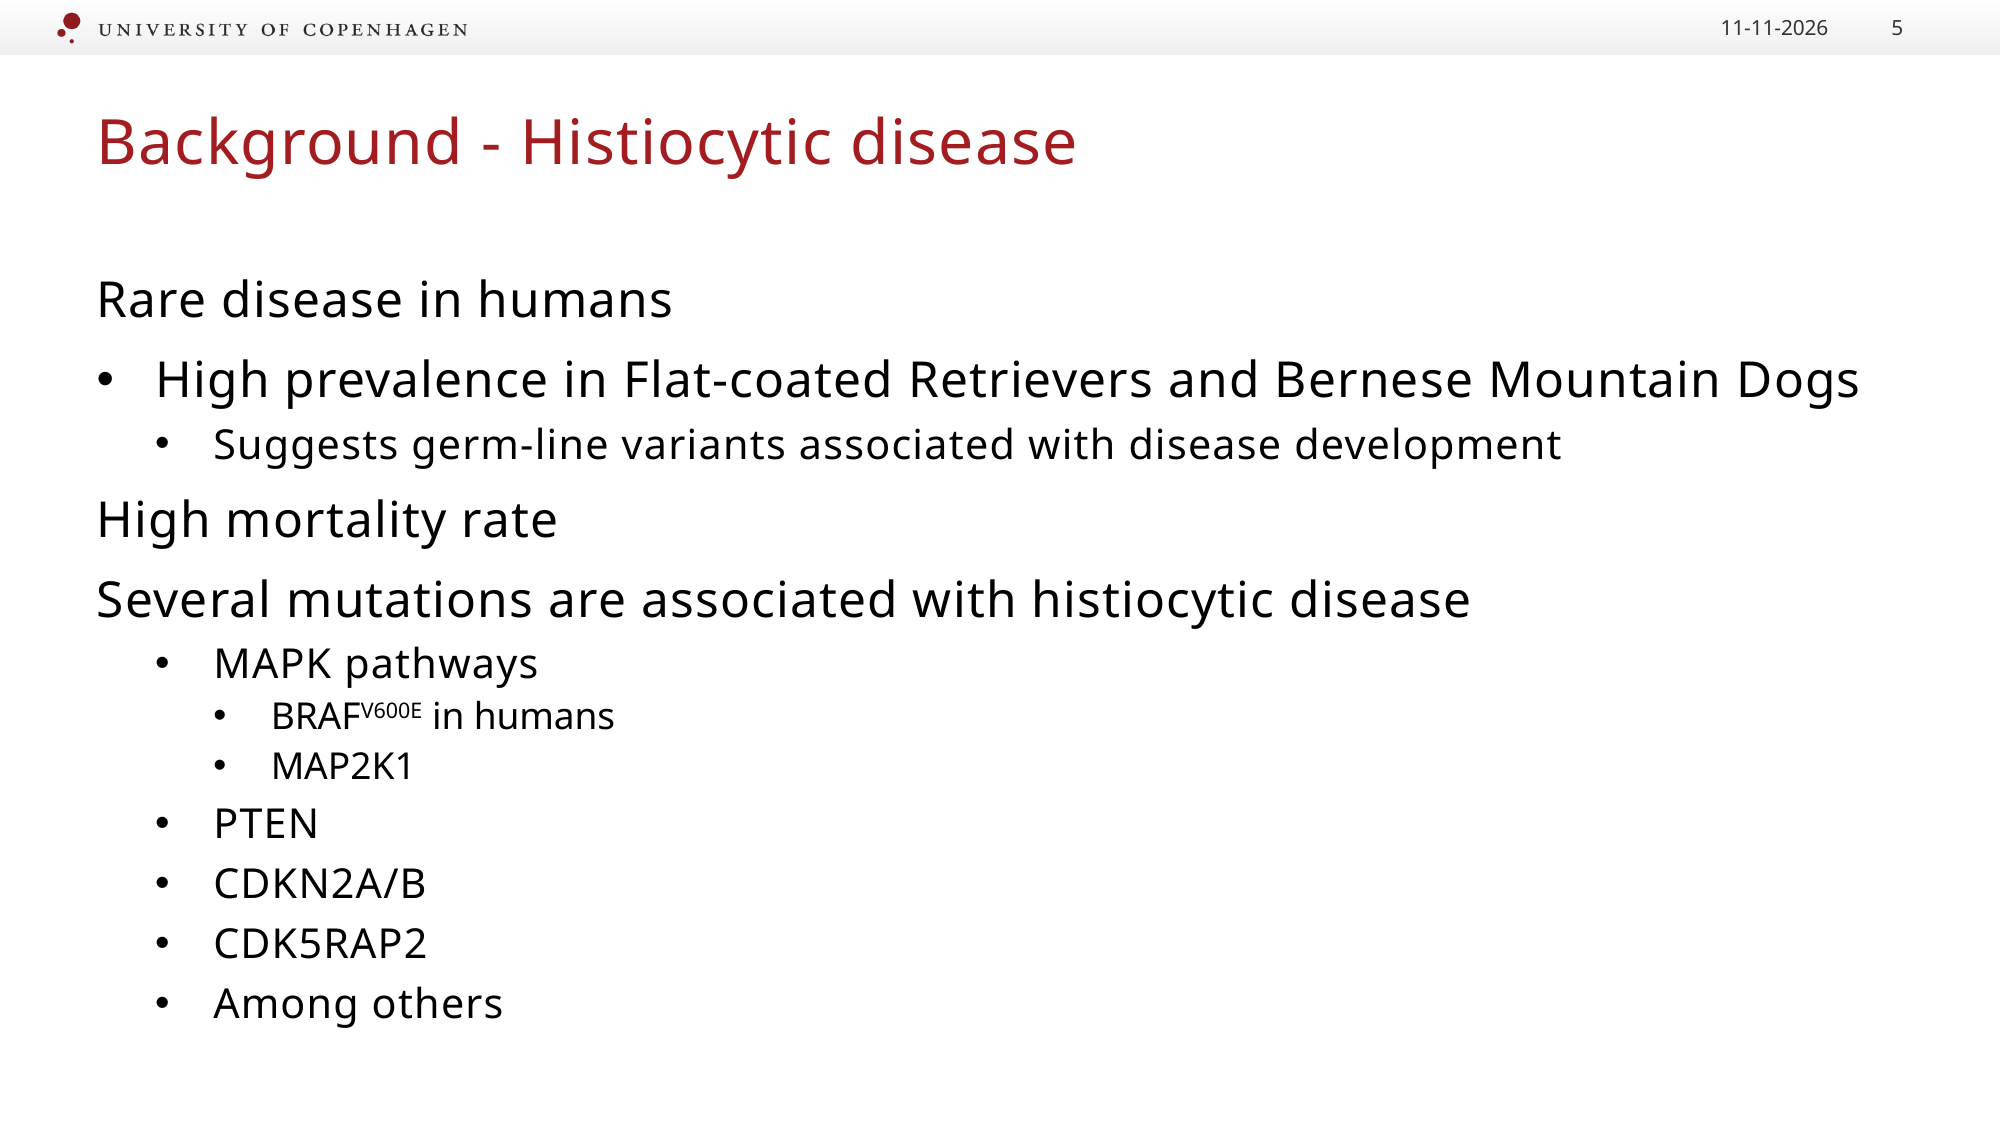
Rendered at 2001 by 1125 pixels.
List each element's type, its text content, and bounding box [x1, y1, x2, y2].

title Background - Histiocytic disease [96, 101, 1904, 244]
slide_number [1694, 14, 1829, 43]
slide_number 5 [1840, 14, 1904, 43]
picture [92, 15, 475, 42]
list Rare disease in humans High prevalence in Flat-coated Retrievers and Bernese Mountain Dogs Suggests germ-line variants associated with disease development High mortality rate Several mutations are associated with histiocytic disease MAPK pathways BRAFV600E in humans MAP2K1 PTEN CDKN2A/B CDK5RAP2 Among others [96, 268, 1904, 1036]
